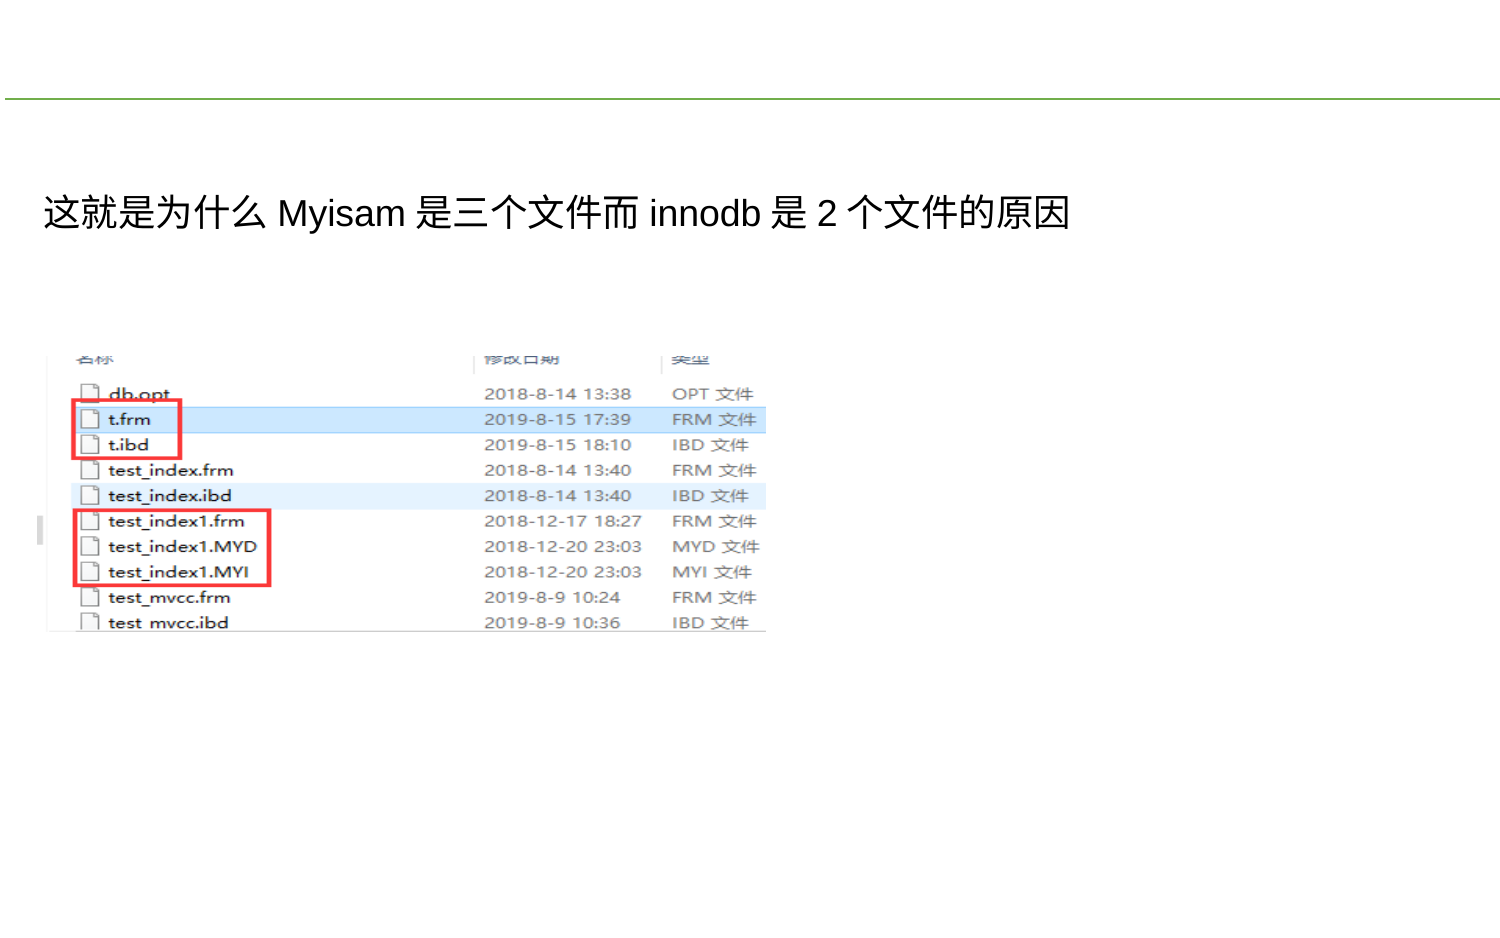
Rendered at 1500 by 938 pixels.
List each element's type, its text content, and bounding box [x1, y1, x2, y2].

picture [37, 356, 766, 632]
text_box 这就是为什么Myisam是三个文件而innodb是2个文件的原因 [28, 181, 1087, 241]
